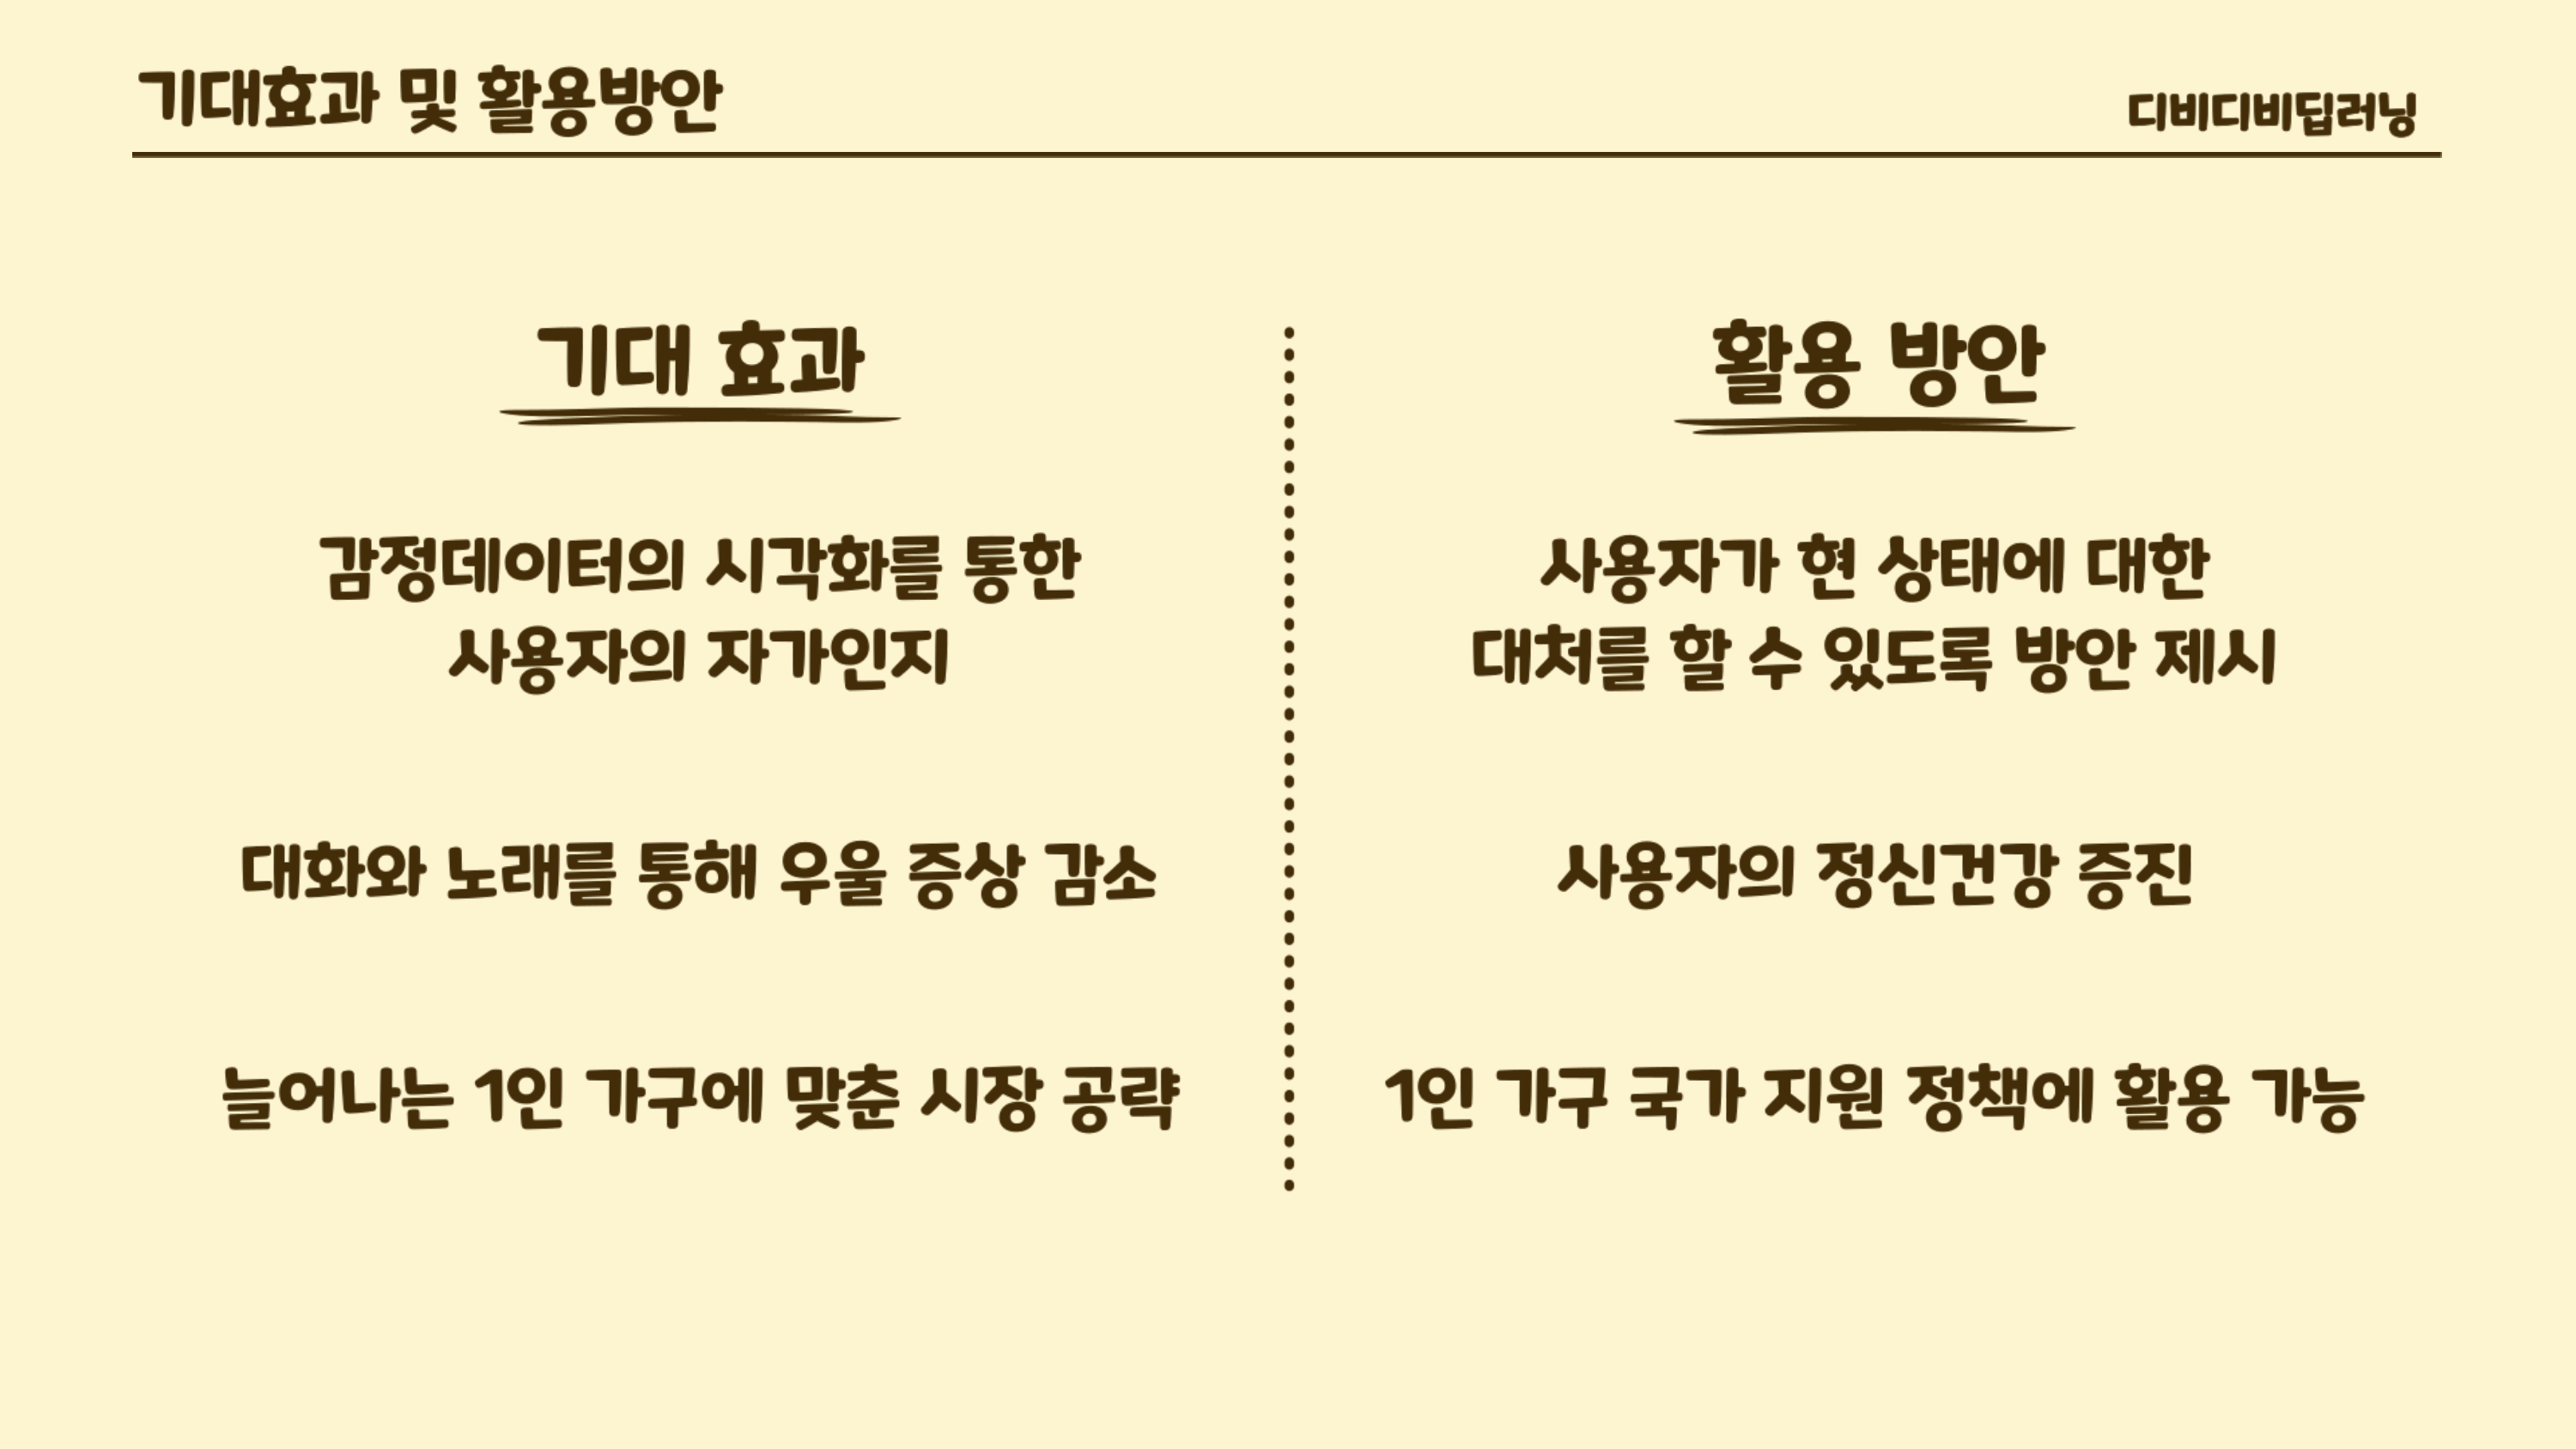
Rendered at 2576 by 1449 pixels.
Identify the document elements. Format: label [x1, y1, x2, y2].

picture [0, 30, 2544, 1210]
